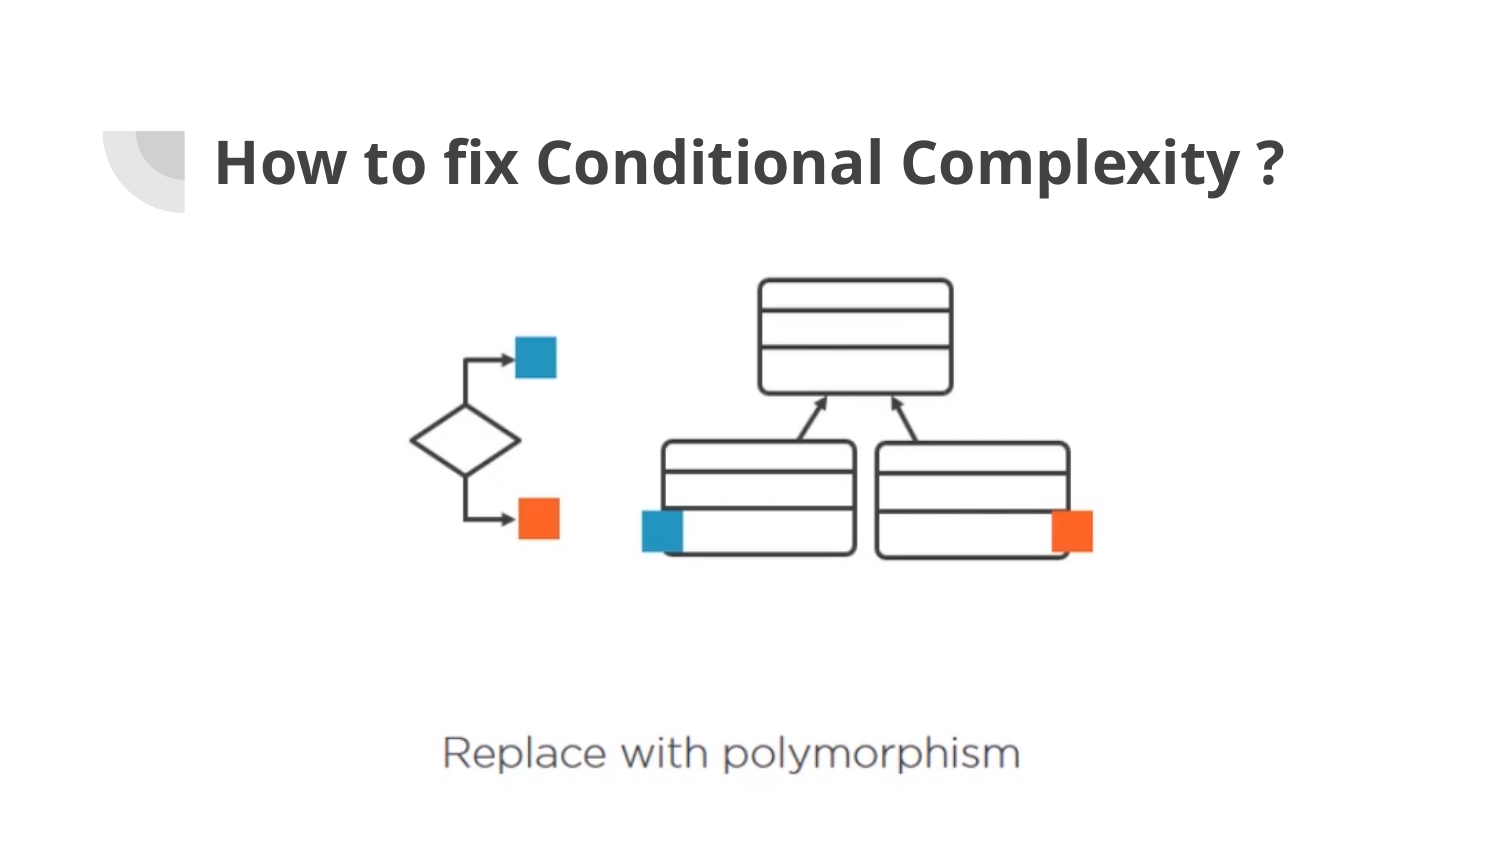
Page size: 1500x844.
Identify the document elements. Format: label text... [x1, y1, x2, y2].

title How to fix Conditional Complexity ? [213, 98, 1368, 262]
picture [388, 256, 1111, 789]
